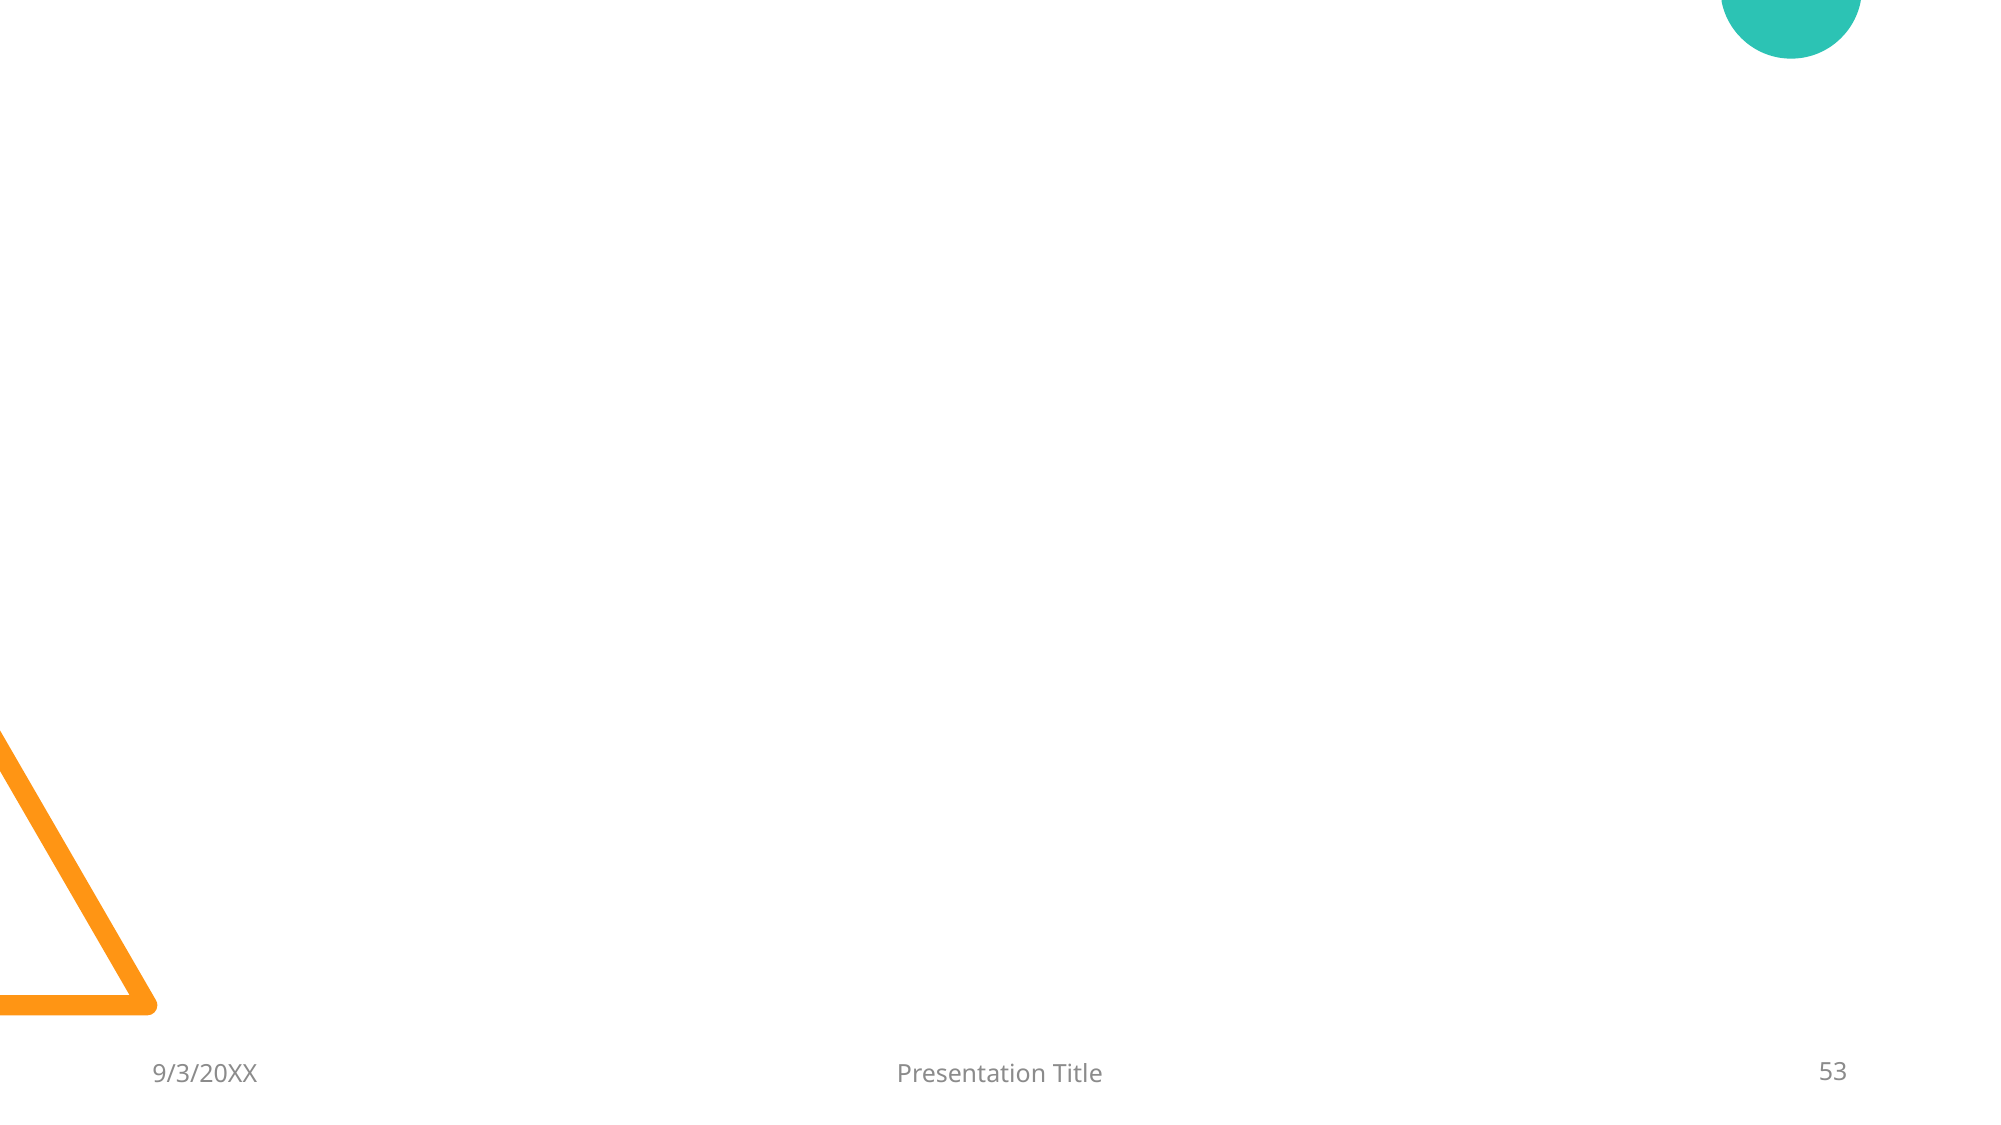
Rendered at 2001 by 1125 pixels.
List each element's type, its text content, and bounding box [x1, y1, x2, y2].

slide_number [137, 1042, 588, 1103]
slide_number 53 [1412, 1042, 1863, 1103]
footer Presentation Title [662, 1042, 1338, 1103]
